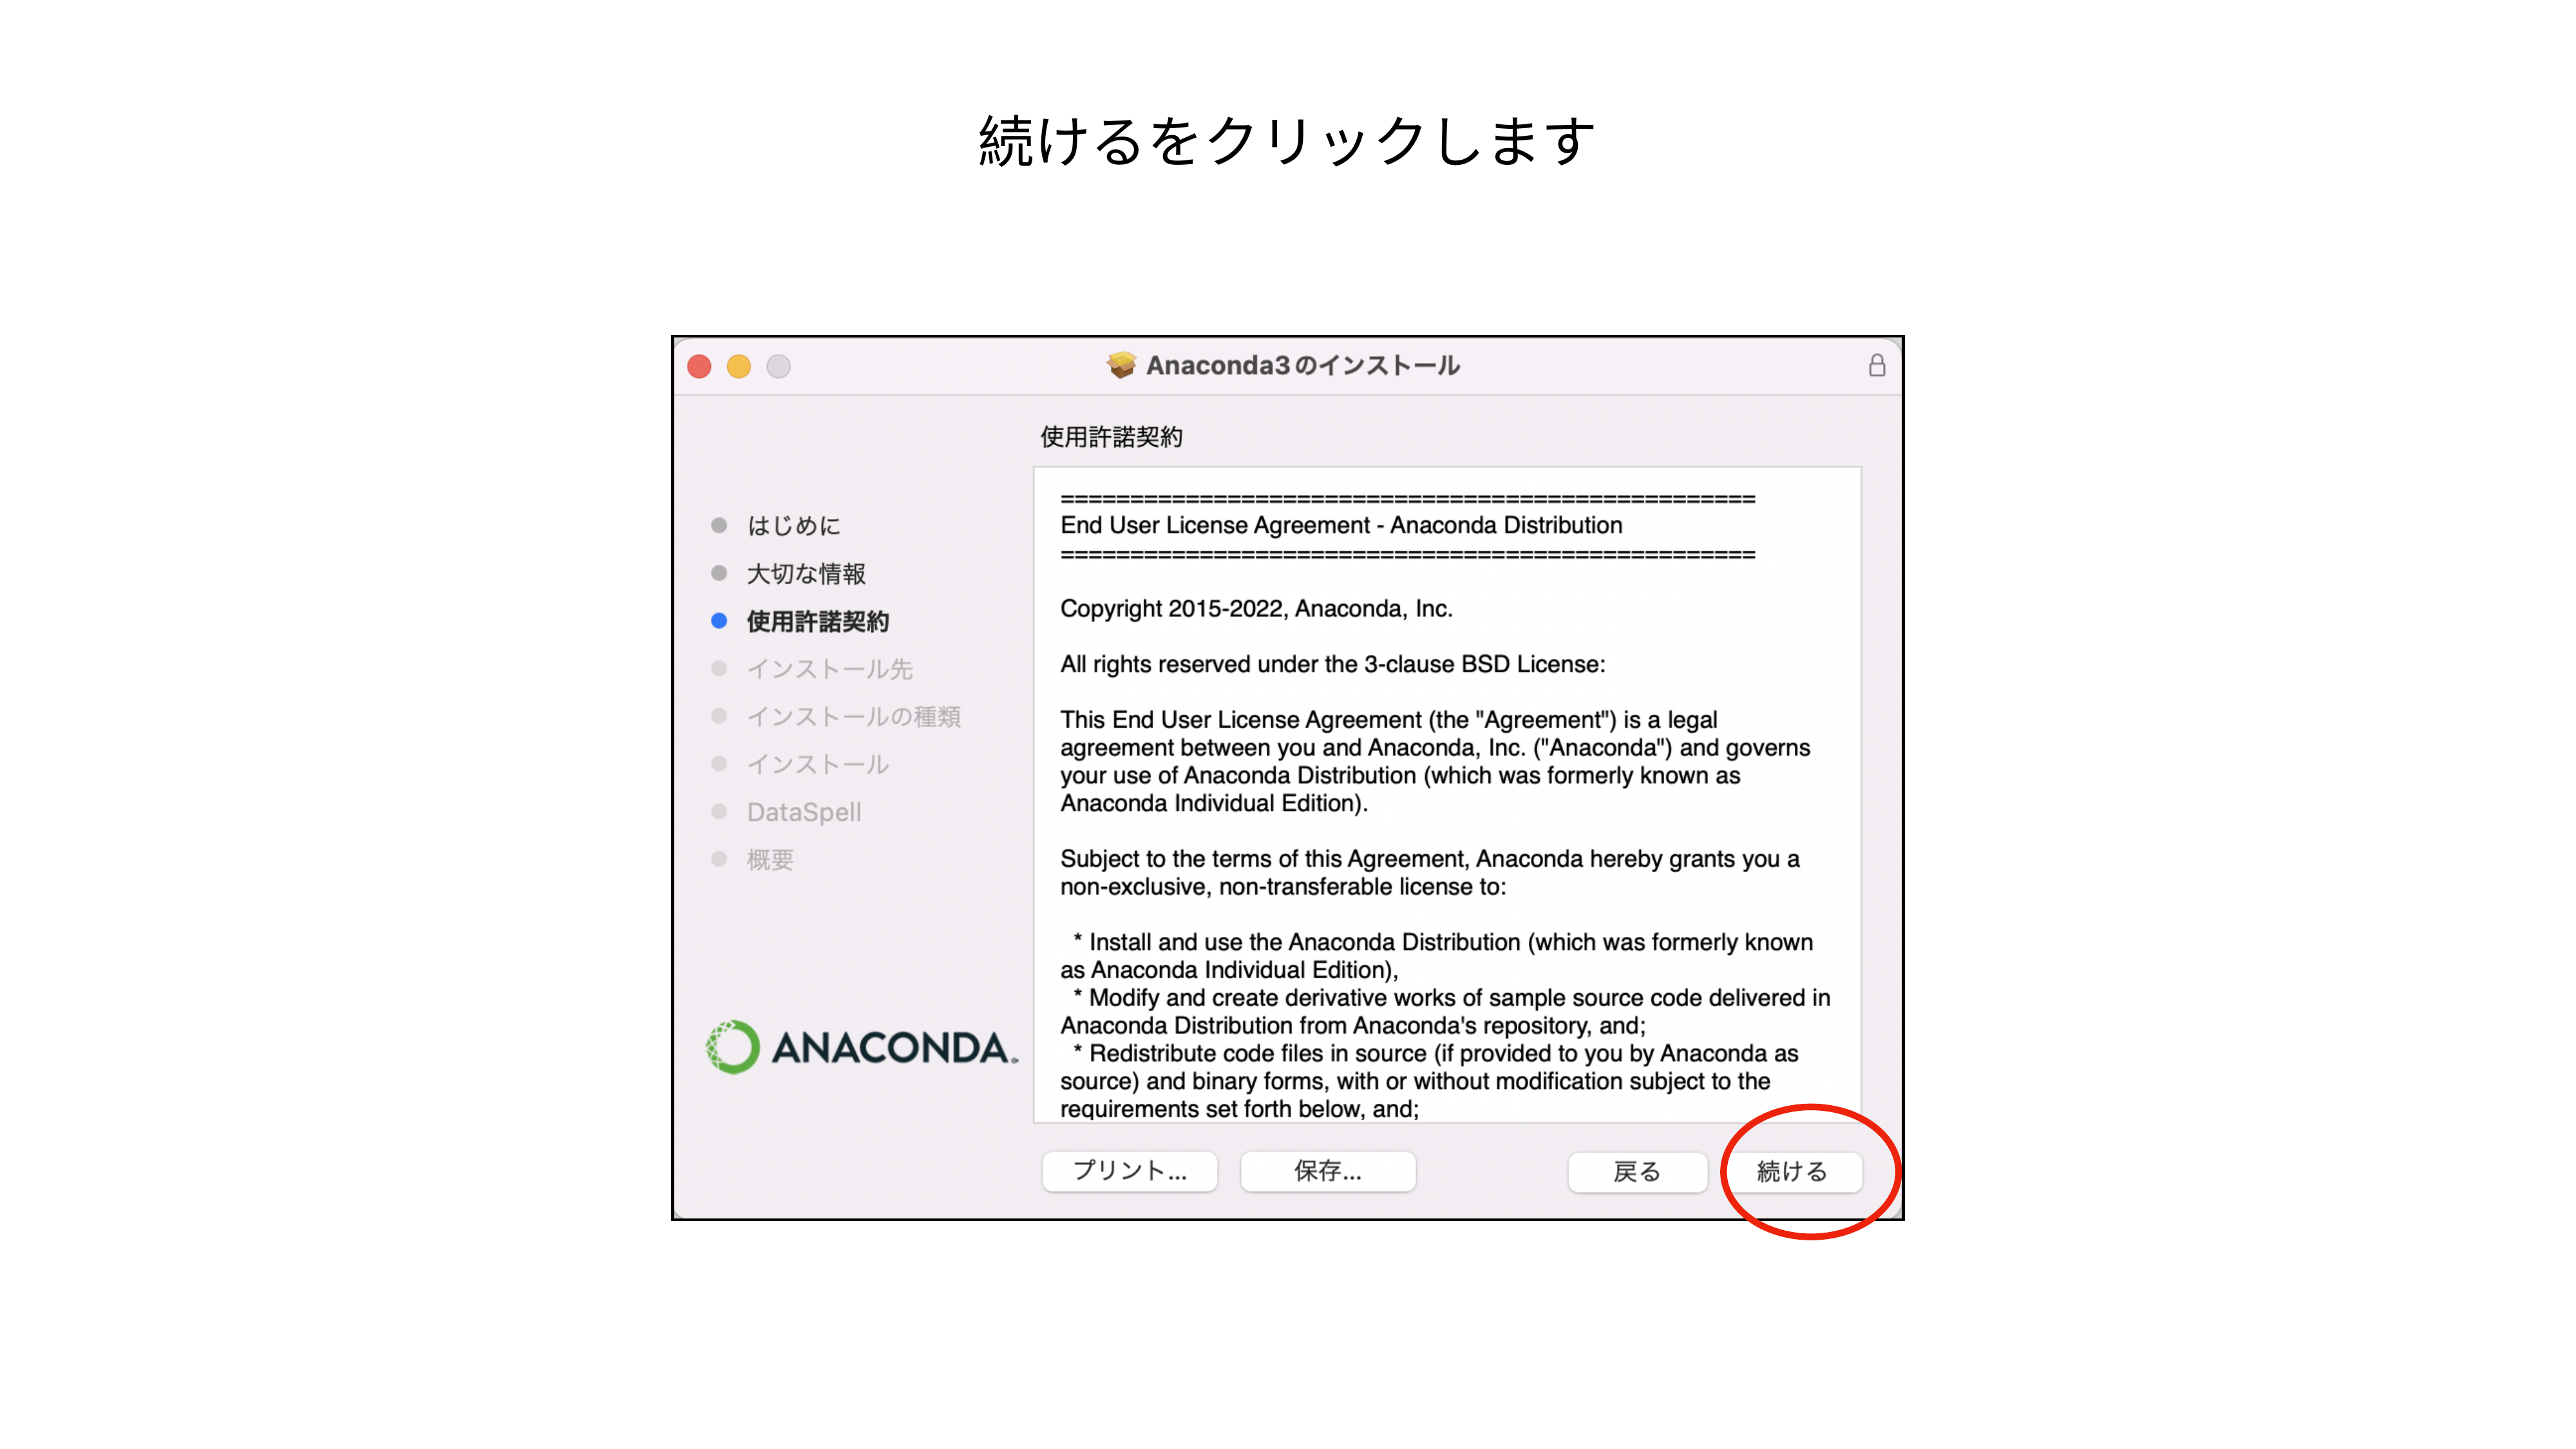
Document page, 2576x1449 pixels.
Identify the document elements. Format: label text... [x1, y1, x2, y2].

text_box 続けるをクリックします [972, 101, 1604, 180]
text_box [1750, 1218, 1873, 1237]
picture [674, 337, 1902, 1218]
